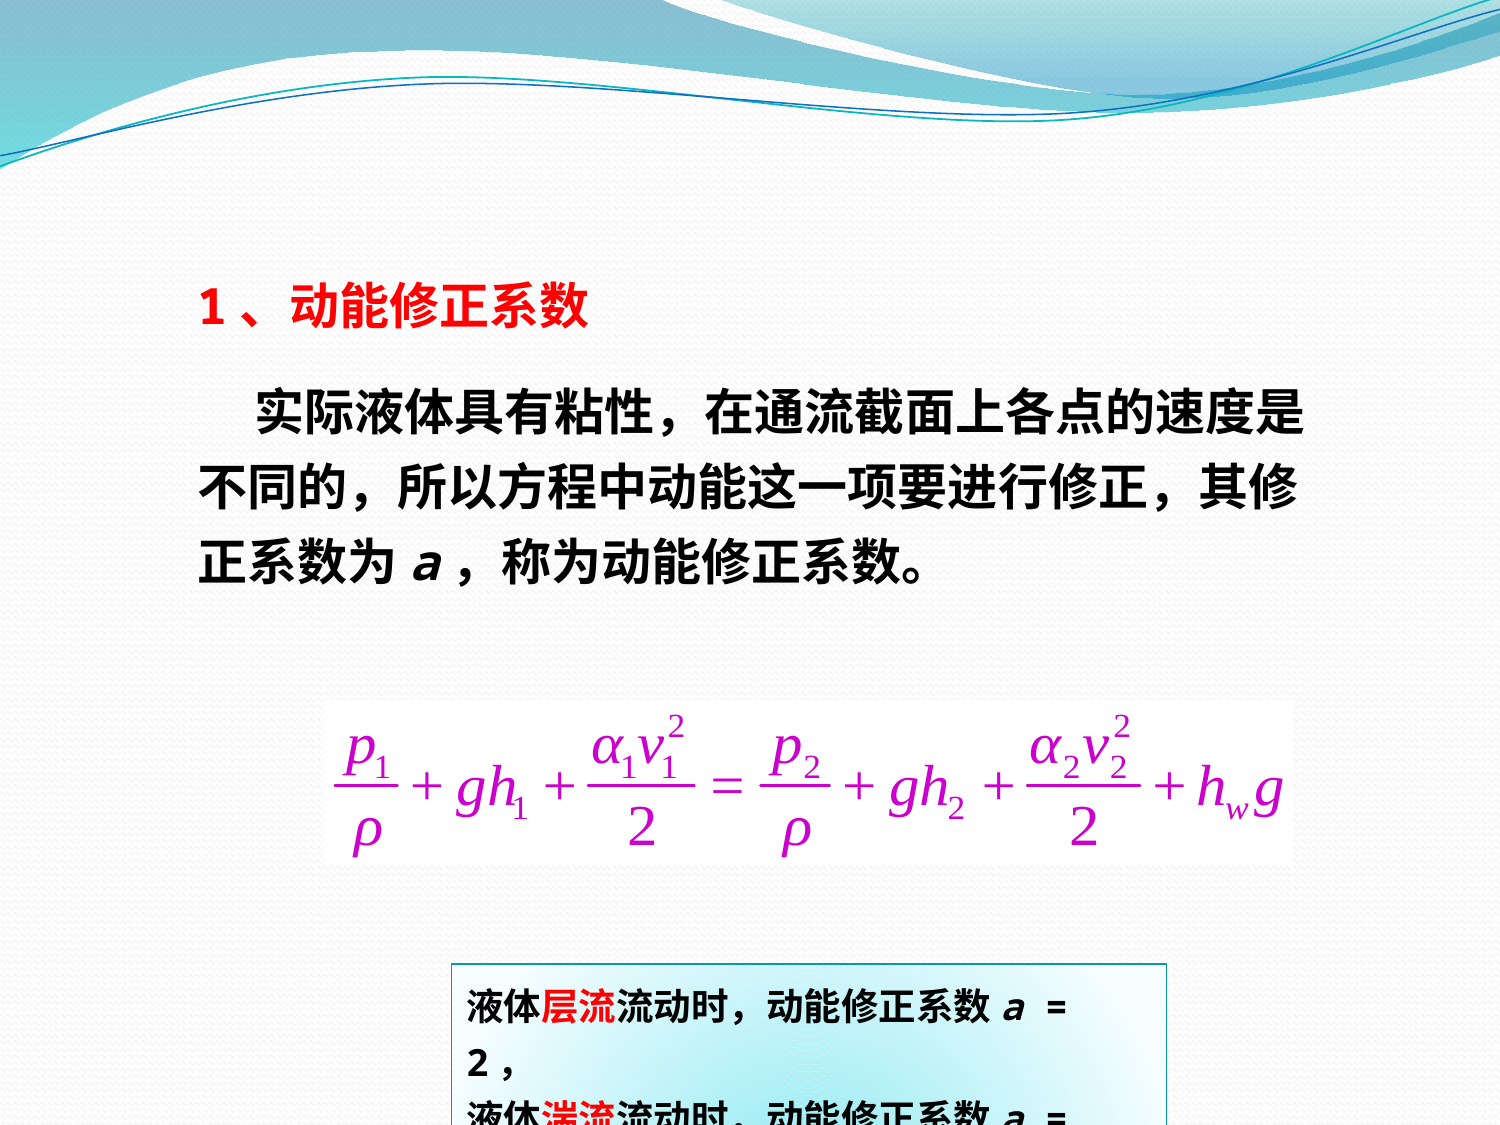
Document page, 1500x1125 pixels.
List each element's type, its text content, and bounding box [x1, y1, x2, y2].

text_box 1、动能修正系数 实际液体具有粘性，在通流截面上各点的速度是不同的，所以方程中动能这一项要进行修正，其修正系数为a，称为动能修正系数。 [182, 251, 1323, 598]
text_box 液体层流流动时，动能修正系数a = 2， 液体湍流流动时，动能修正系数a = 1。 [451, 963, 1167, 1125]
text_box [324, 699, 1294, 866]
